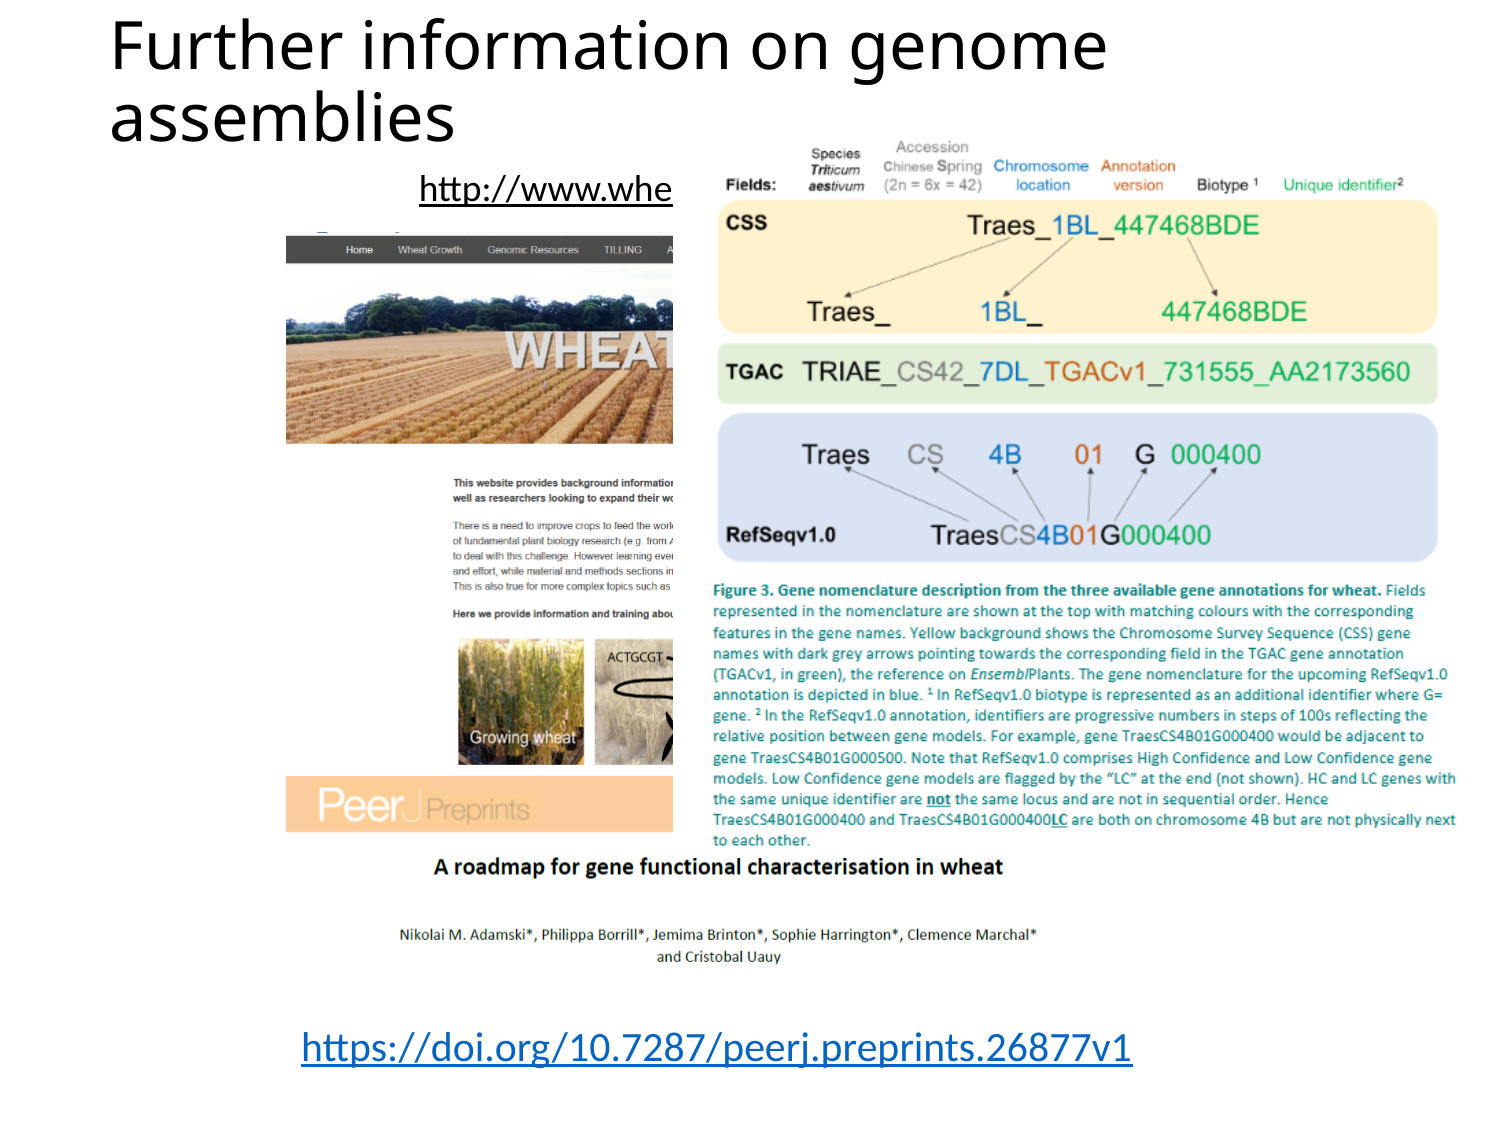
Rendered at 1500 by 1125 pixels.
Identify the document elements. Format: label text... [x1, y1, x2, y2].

list https://doi.org/10.7287/peerj.preprints.26877v1 [286, 1017, 1182, 1114]
picture [286, 136, 1466, 988]
title Further information on genome assemblies [94, 4, 1389, 164]
text_box http://www.wheat-training.com/ [404, 156, 673, 217]
